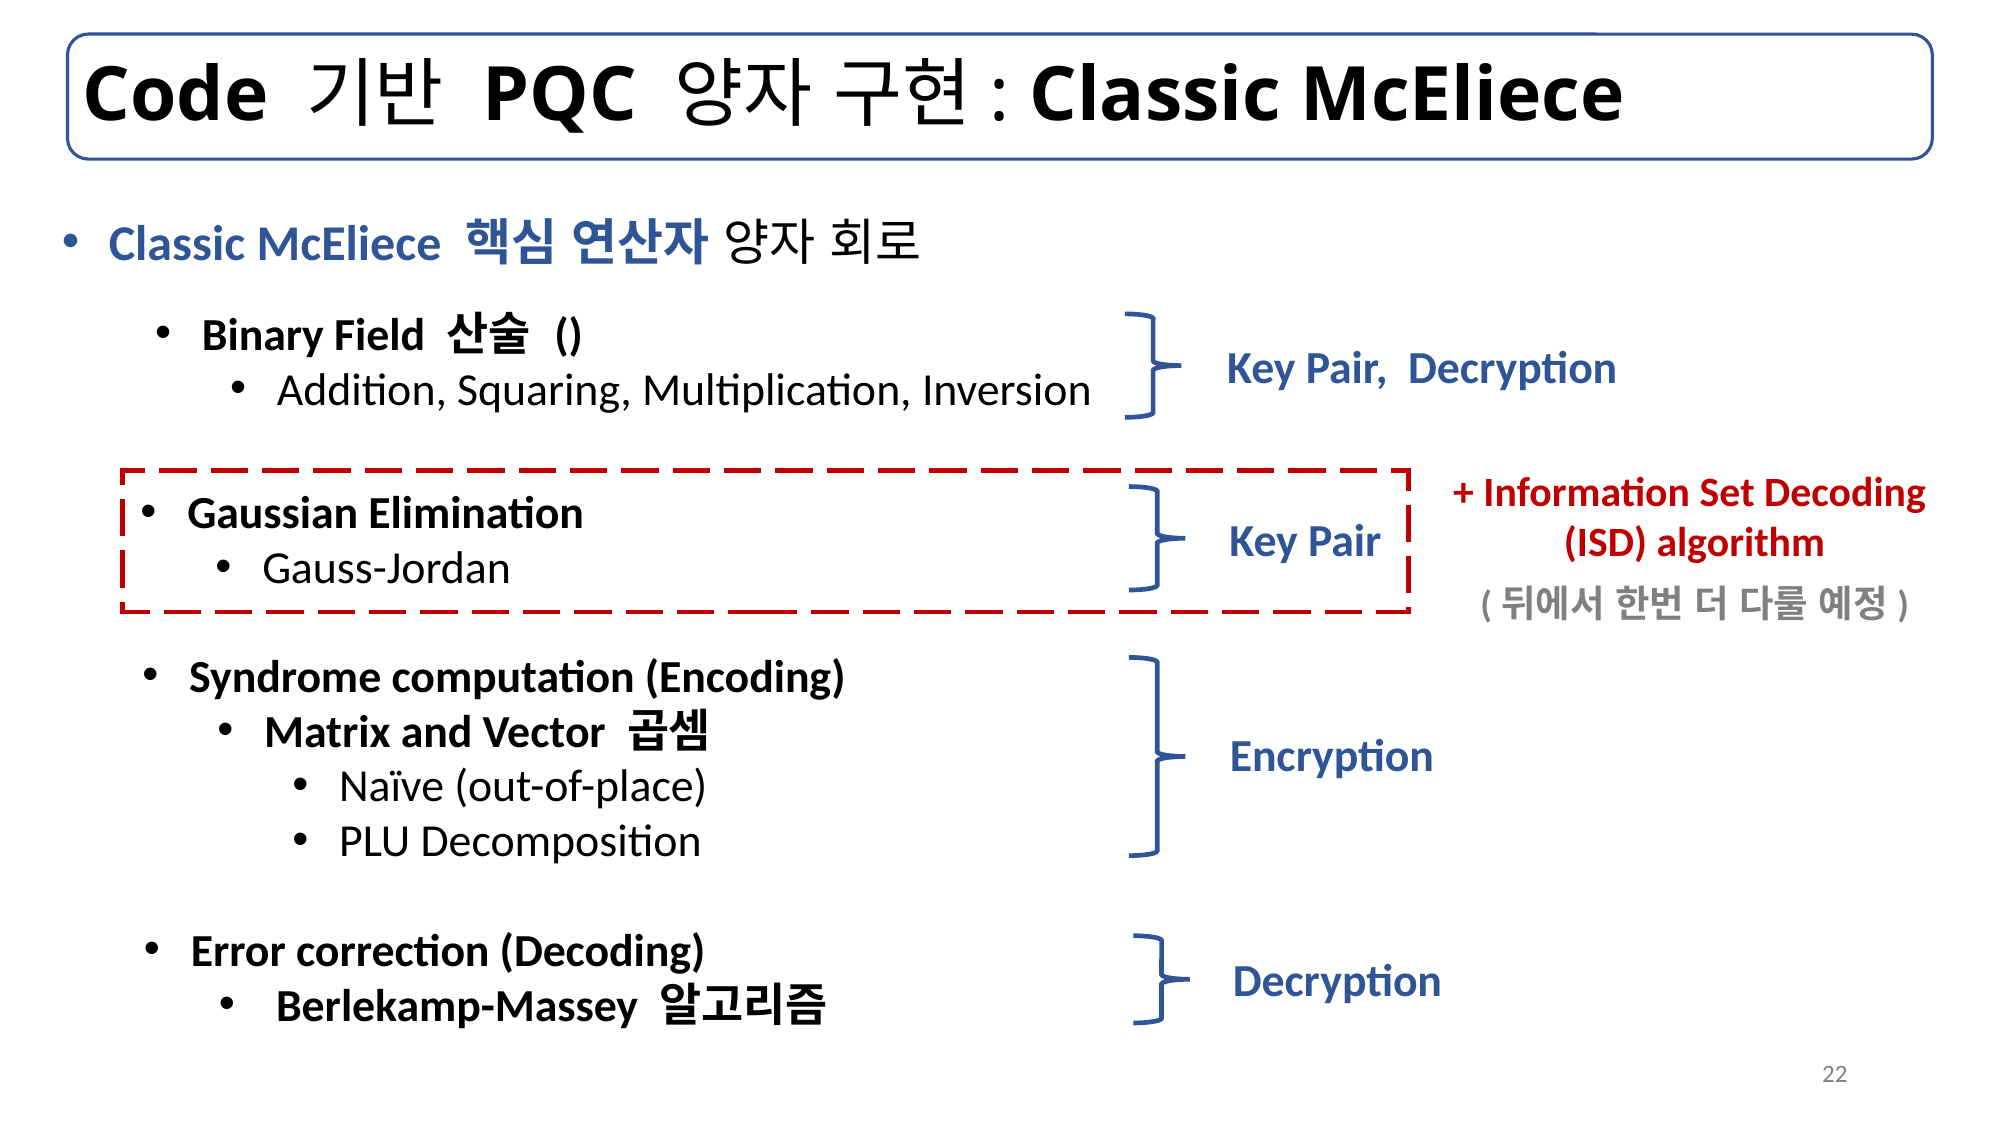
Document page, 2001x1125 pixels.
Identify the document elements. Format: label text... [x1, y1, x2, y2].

text_box [122, 470, 1409, 613]
text_box [1133, 935, 1190, 1024]
text_box [1124, 313, 1182, 418]
text_box Decryption [1218, 942, 1458, 1013]
text_box 22 [1807, 1050, 1869, 1111]
text_box Key Pair, Decryption [1212, 330, 1633, 401]
text_box Error correction (Decoding) Berlekamp-Massey 알고리즘 [129, 913, 843, 1038]
text_box Syndrome computation (Encoding) Matrix and Vector 곱셈 Naïve (out-of-place) PLU Decomposition [127, 638, 882, 874]
text_box + Information Set Decoding (ISD) algorithm (뒤에서 한번 더 다룰 예정) [1438, 457, 1951, 632]
text_box Encryption [1214, 718, 1449, 789]
title Code 기반 PQC 양자 구현: Classic McEliece [67, 34, 1933, 160]
text_box Classic McEliece 핵심 연산자 양자 회로 [47, 202, 937, 278]
text_box [1128, 656, 1186, 857]
